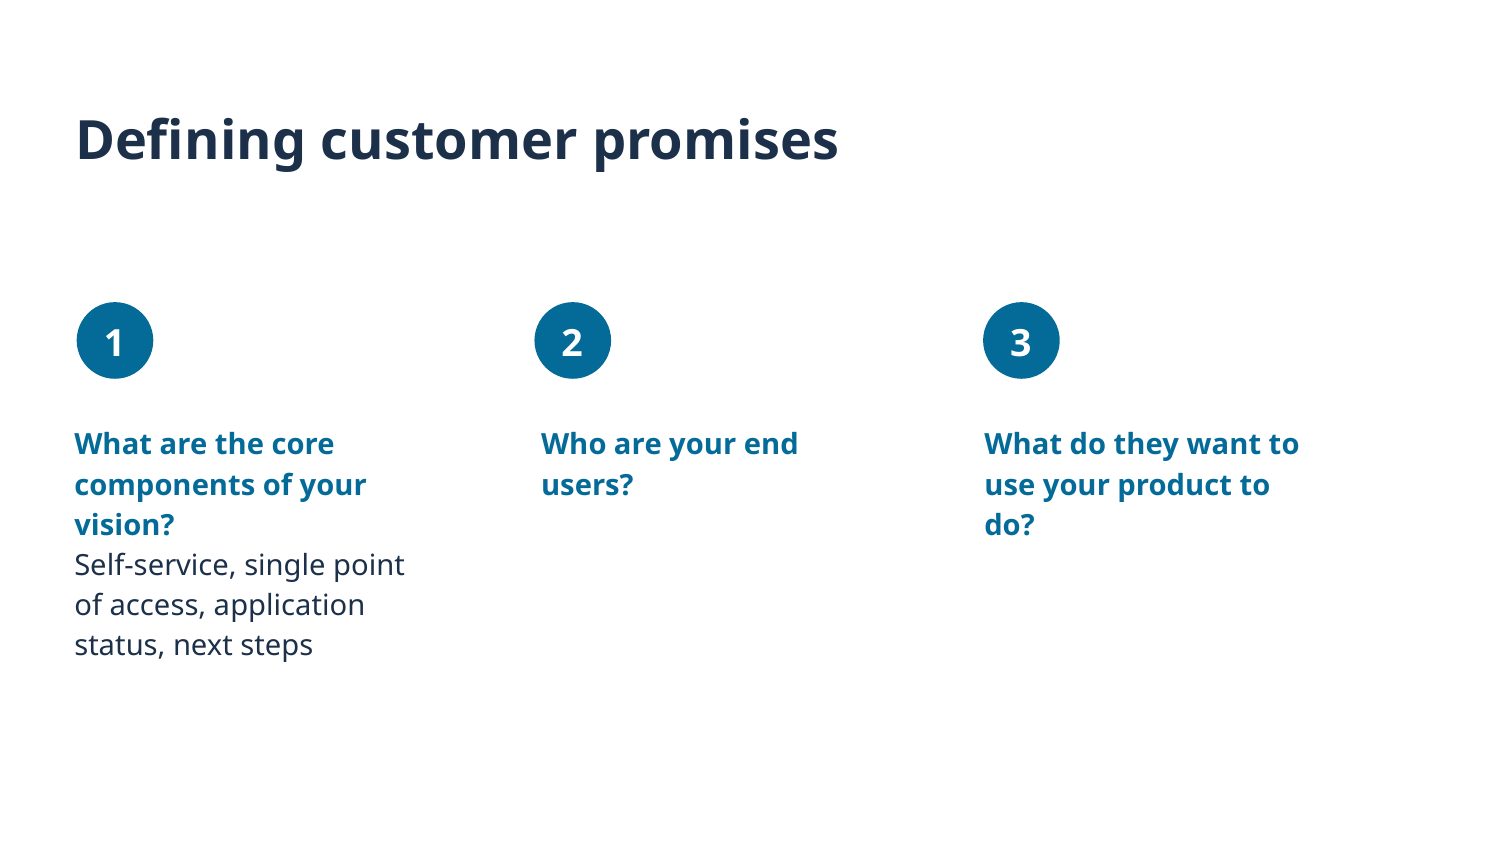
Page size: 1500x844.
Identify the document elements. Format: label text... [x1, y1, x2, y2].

list Who are your end users? [525, 405, 897, 794]
list What do they want to use your product to do? [969, 405, 1340, 625]
title Defining customer promises [75, 105, 1293, 243]
list What are the core components of your vision? Self-service, single point of access, application status, next steps [59, 405, 430, 774]
